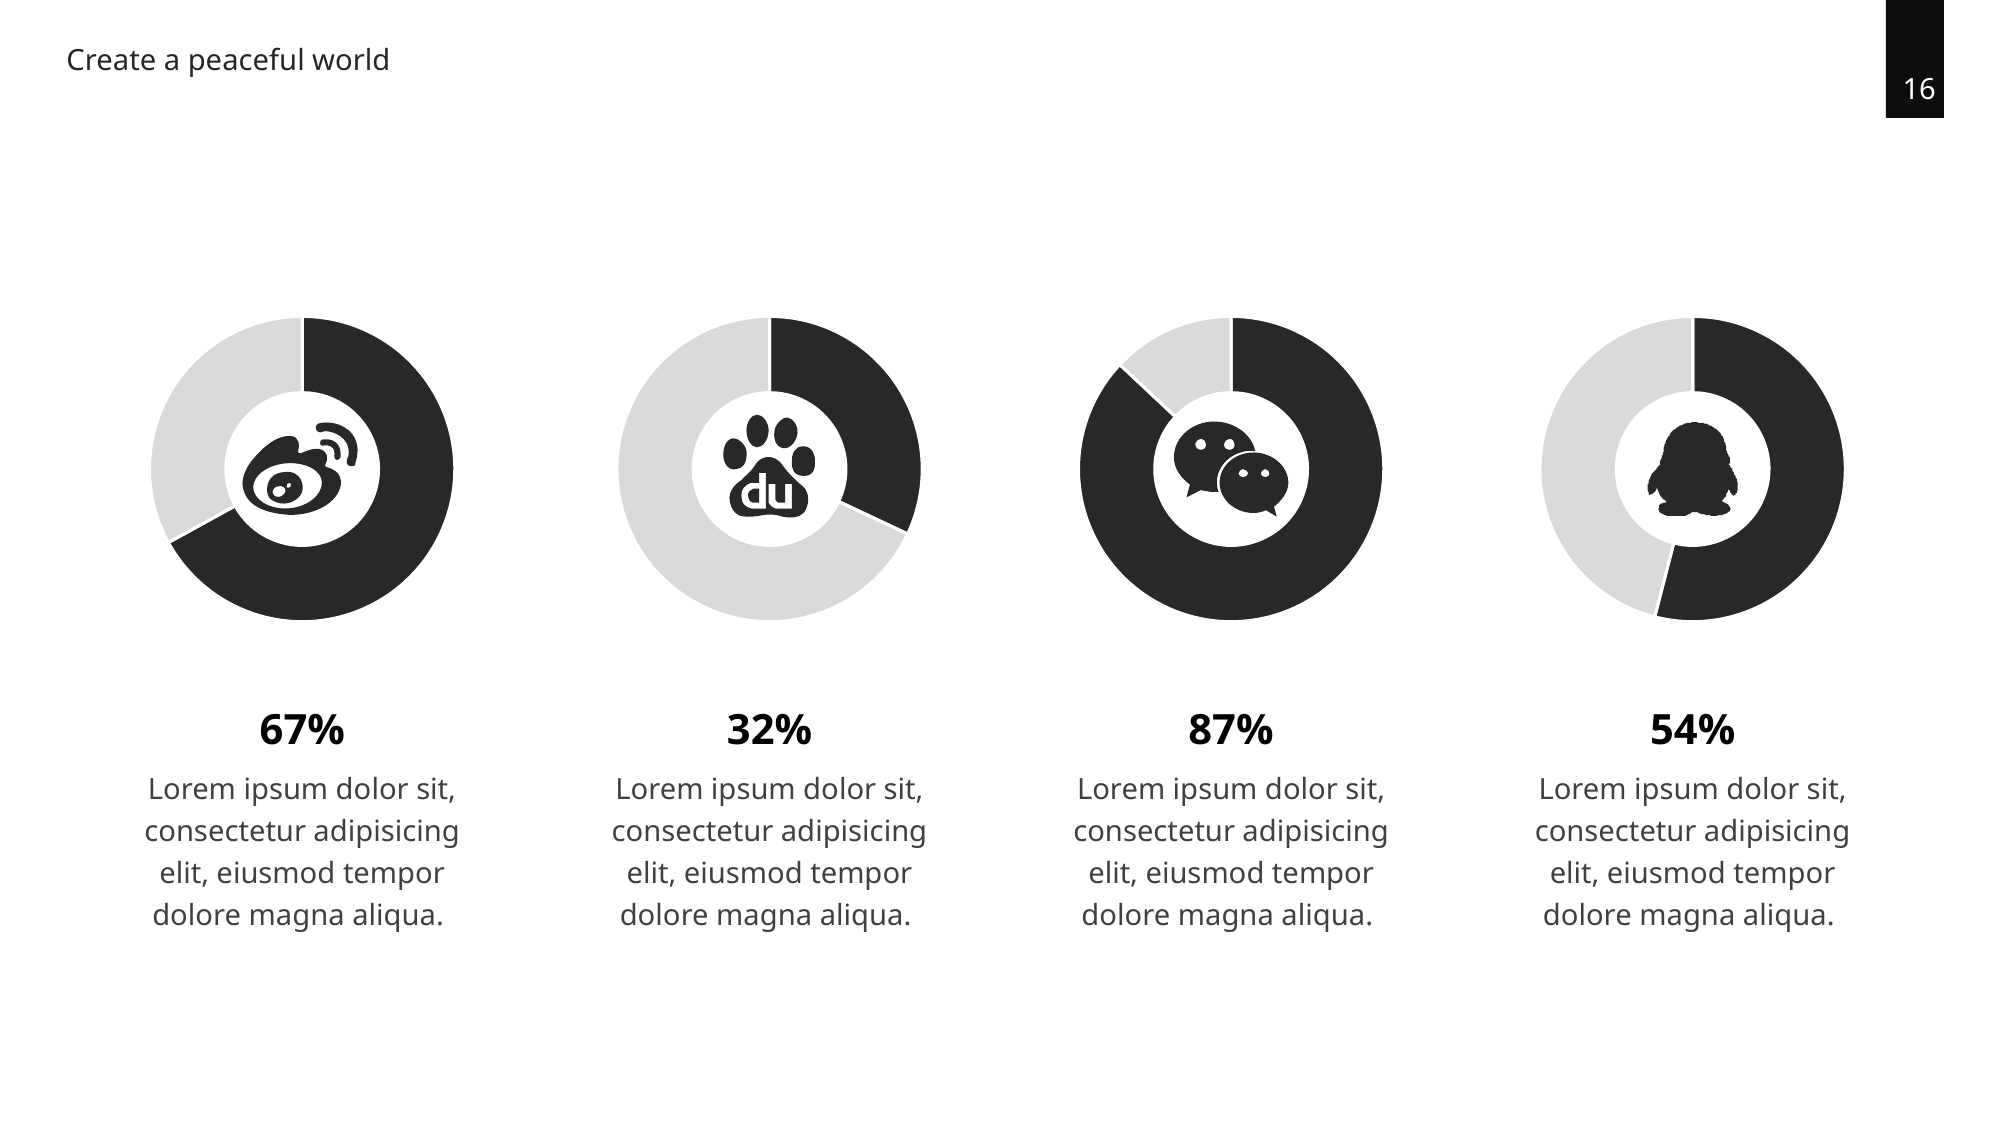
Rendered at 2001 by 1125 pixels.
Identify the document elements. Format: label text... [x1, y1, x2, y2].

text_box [579, 310, 960, 629]
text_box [116, 695, 488, 941]
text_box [1045, 695, 1417, 941]
slide_number 16 [1865, 0, 1974, 425]
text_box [1507, 695, 1878, 941]
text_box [1040, 310, 1422, 629]
text_box Create a peaceful world [51, 33, 549, 84]
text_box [584, 695, 955, 941]
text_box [111, 310, 493, 629]
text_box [1502, 310, 1884, 629]
